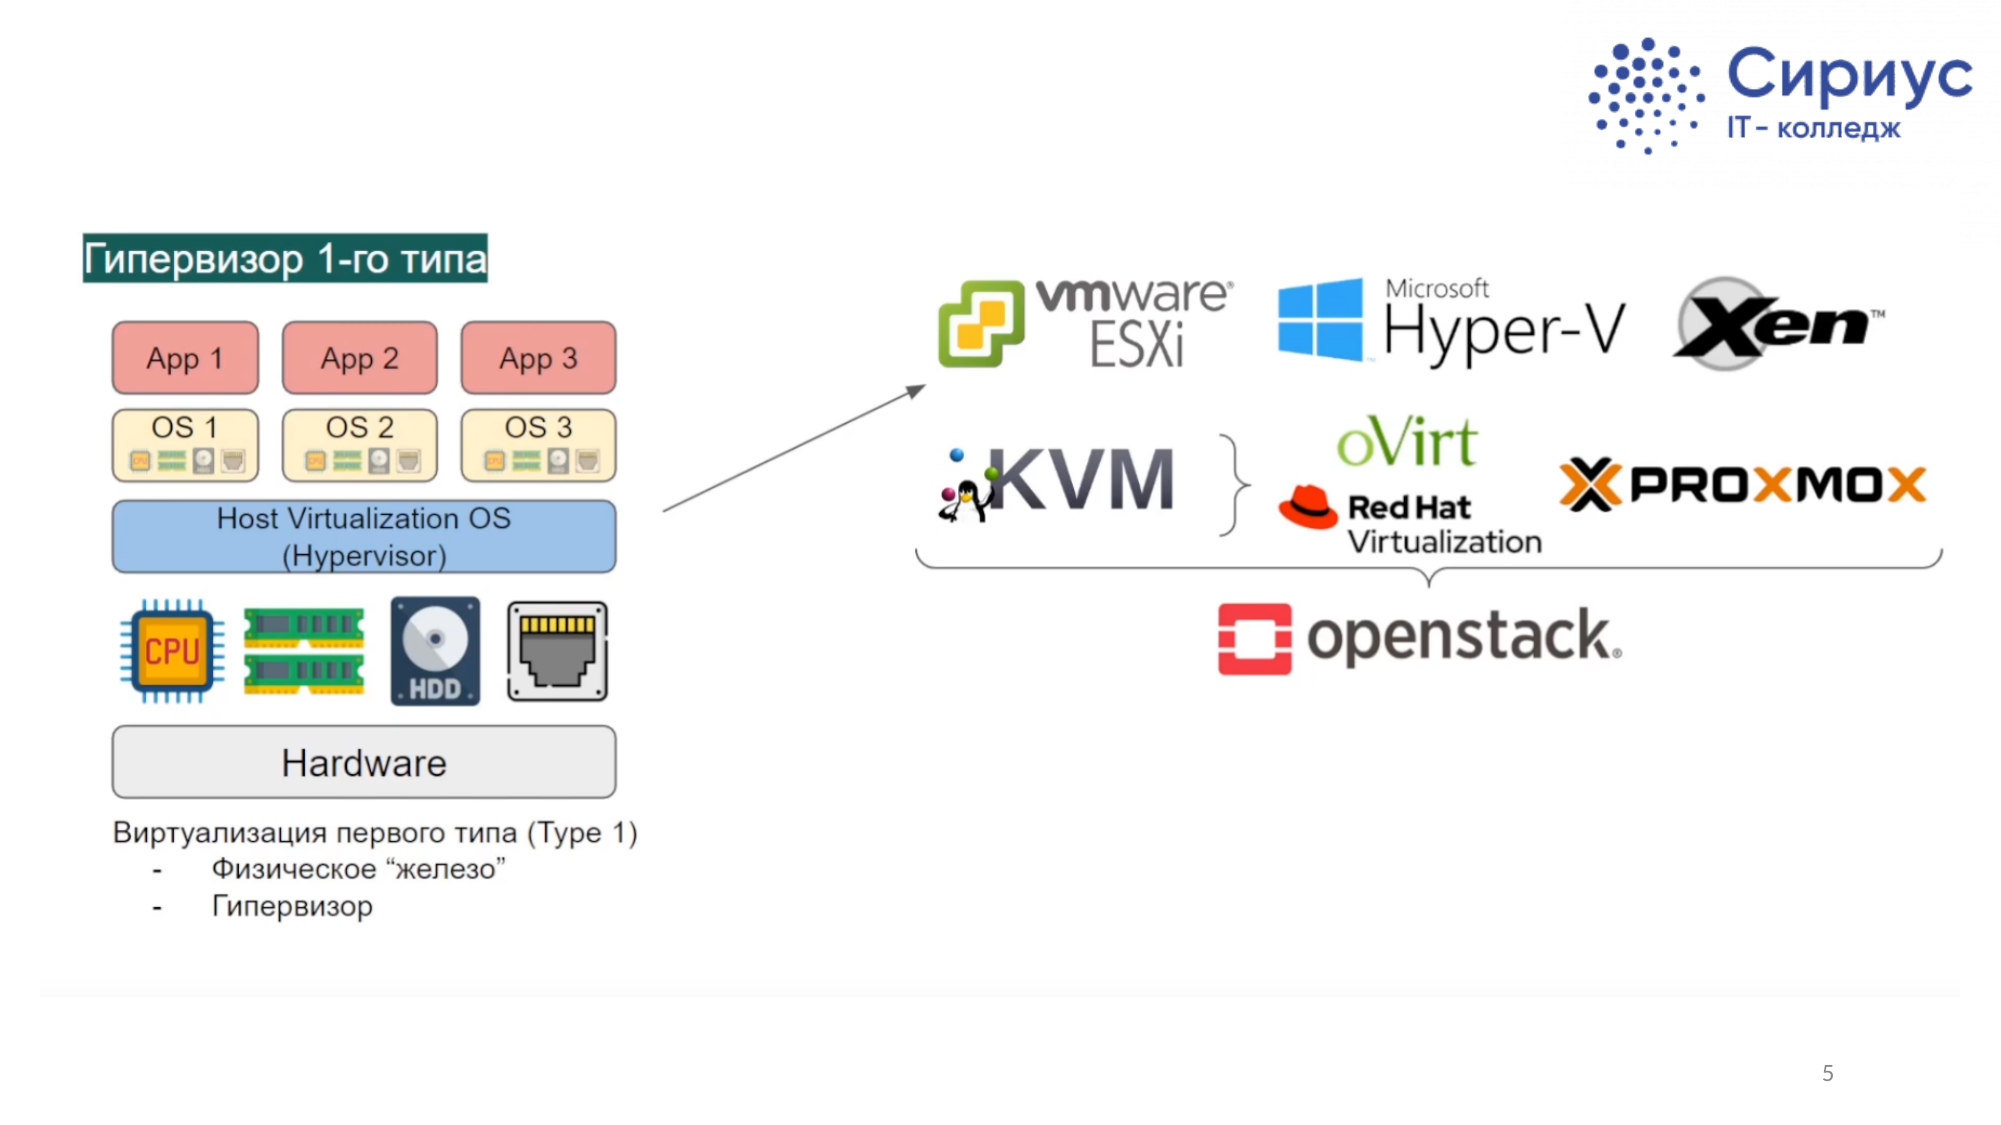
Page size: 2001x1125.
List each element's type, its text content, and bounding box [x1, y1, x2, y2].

picture [39, 0, 2000, 997]
slide_number 5 [1819, 1060, 1856, 1125]
